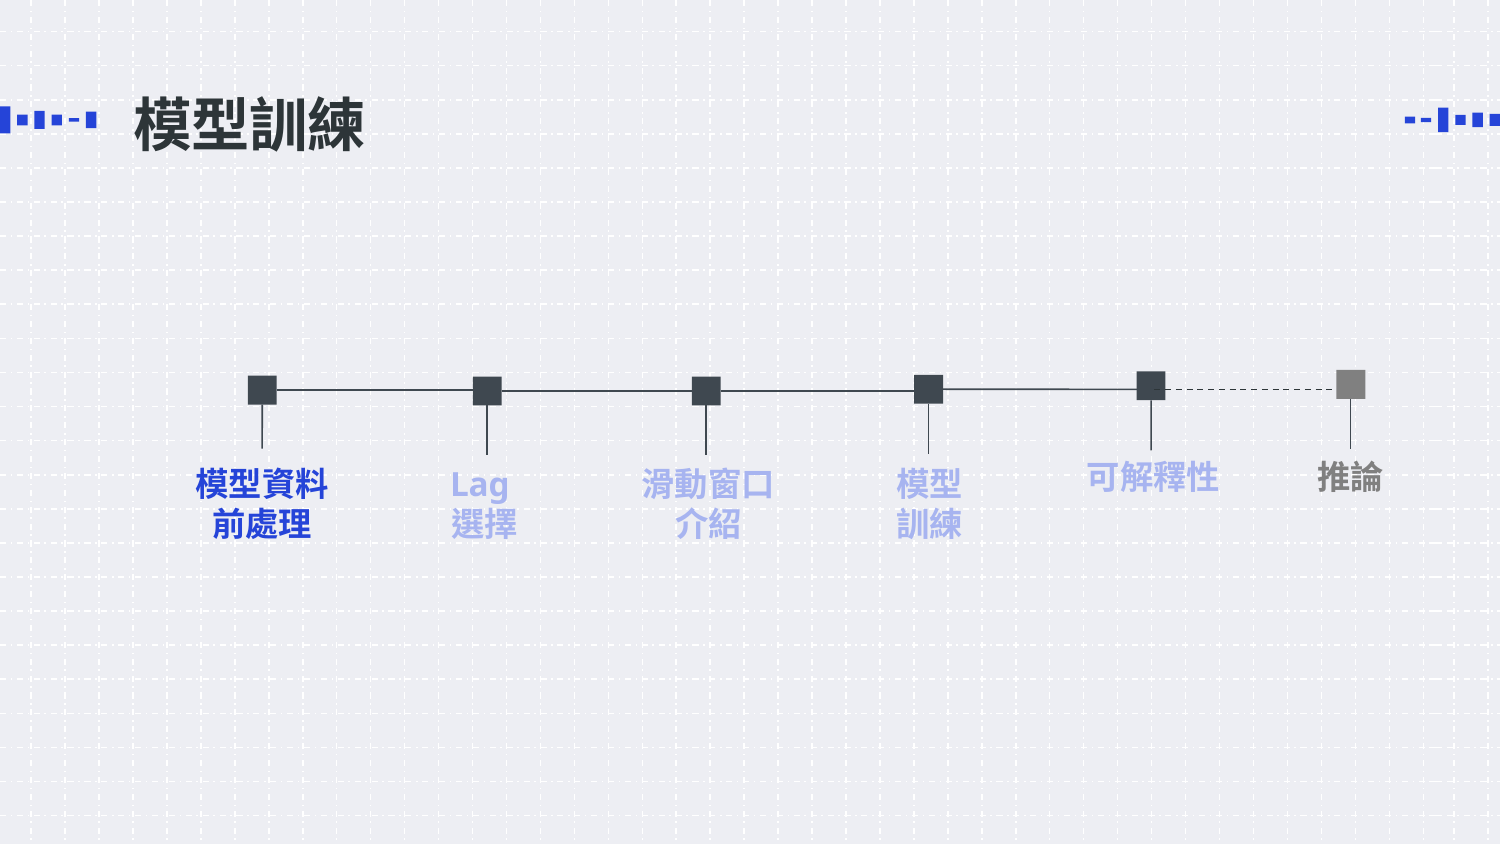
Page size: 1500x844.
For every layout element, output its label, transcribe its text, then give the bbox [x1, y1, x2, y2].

text_box [1336, 369, 1366, 388]
text_box [691, 376, 721, 406]
text_box [914, 374, 944, 404]
text_box 推論 [1266, 448, 1435, 504]
text_box [1356, 394, 1366, 399]
text_box [472, 376, 502, 406]
text_box Lag 選擇 [335, 448, 559, 596]
text_box 模型 訓練 [781, 448, 1079, 596]
text_box 模型資料 前處理 [113, 448, 335, 596]
text_box [247, 375, 277, 405]
text_box 可解釋性 [1069, 448, 1238, 504]
title 模型訓練 [118, 72, 1382, 167]
text_box 滑動窗口 介紹 [559, 448, 781, 596]
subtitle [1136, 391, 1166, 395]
text_box [1136, 371, 1166, 388]
